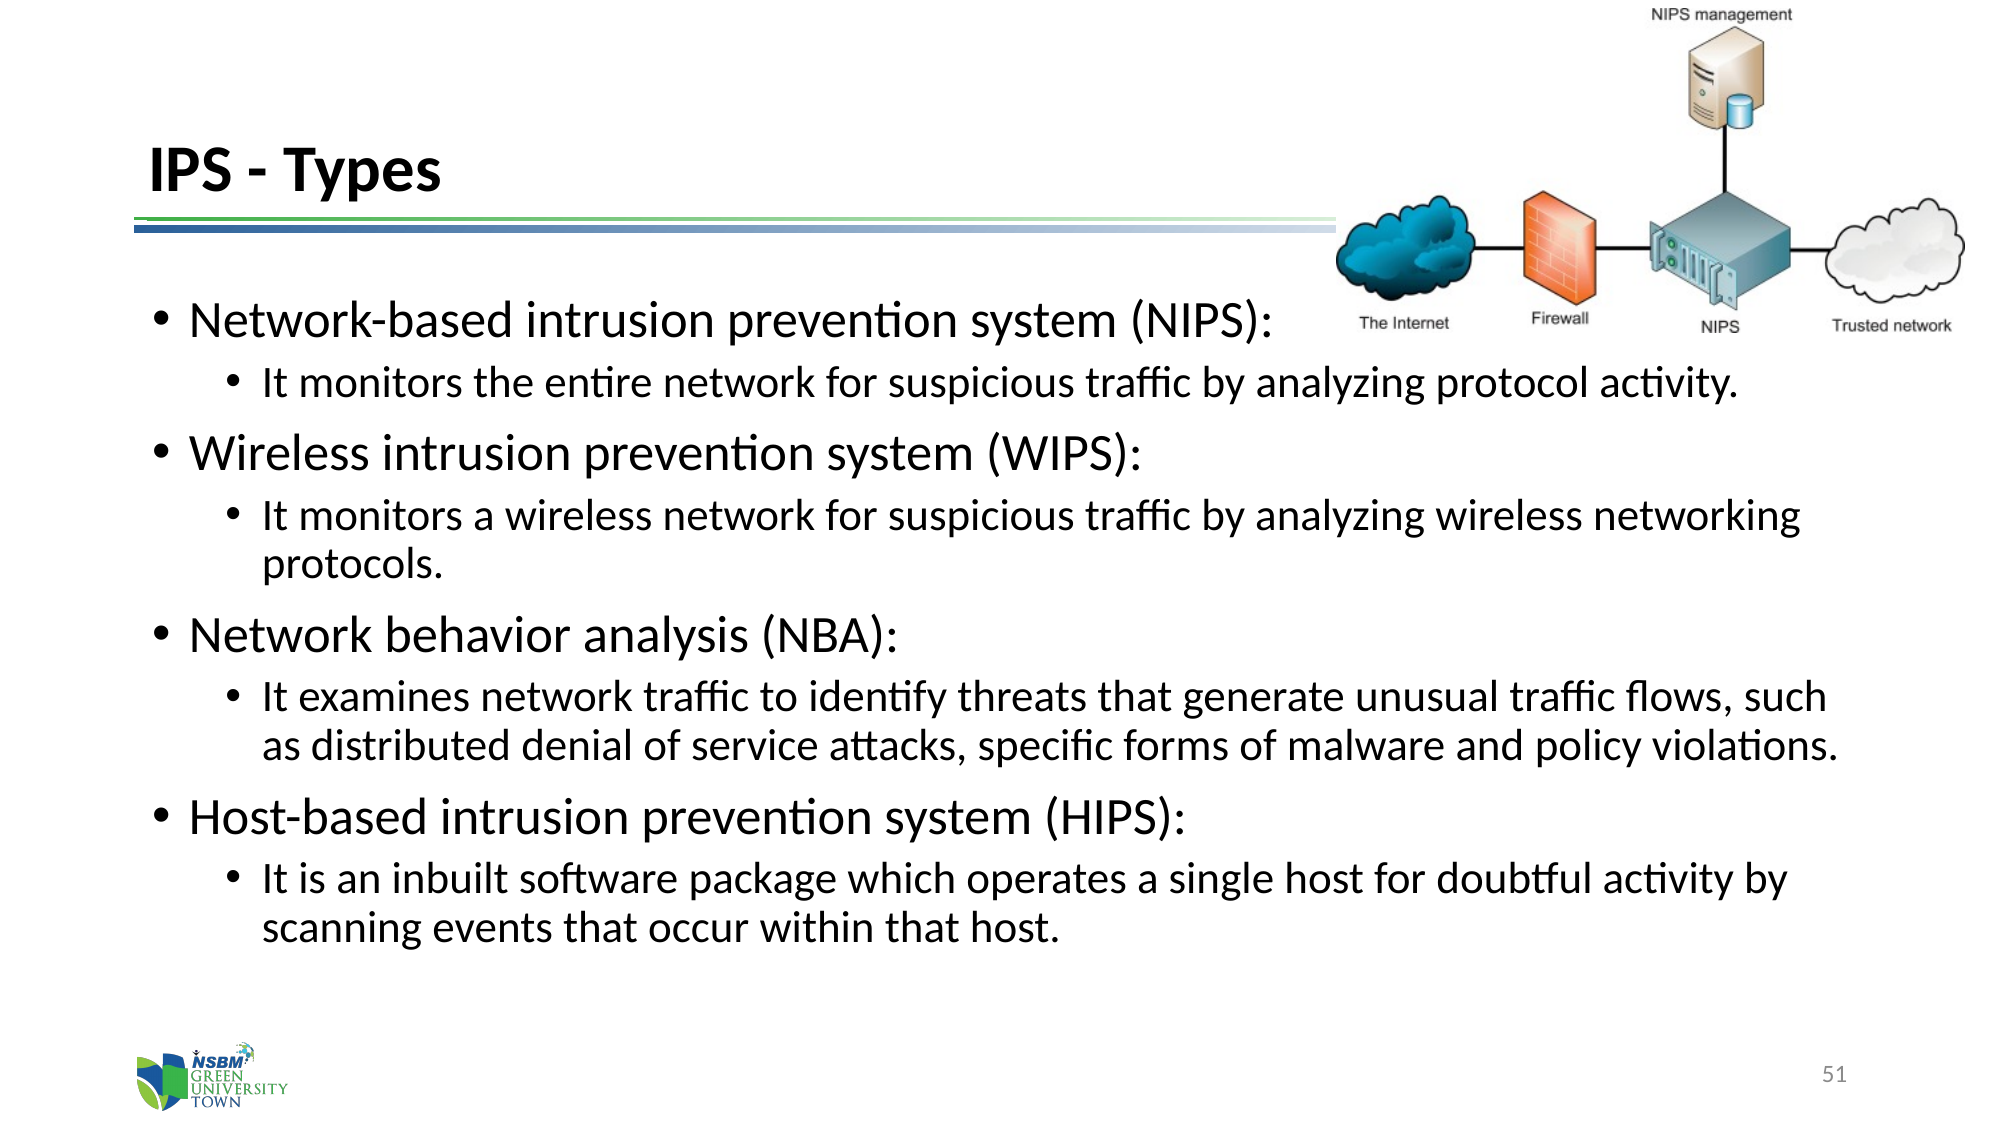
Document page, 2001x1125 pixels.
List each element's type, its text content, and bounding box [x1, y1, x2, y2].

picture [1336, 8, 1965, 333]
list Network-based intrusion prevention system (NIPS): It monitors the entire network for suspicious traffic by analyzing protocol activity. Wireless intrusion prevention system (WIPS): It monitors a wireless network for suspicious traffic by analyzing wireless networking protocols. Network behavior analysis (NBA): It examines network traffic to identify threats that generate unusual traffic flows, such as distributed denial of service attacks, specific forms of malware and policy violations. Host-based intrusion prevention system (HIPS): It is an inbuilt software package which operates a single host for doubtful activity by scanning events that occur within that host. [137, 285, 1863, 999]
title IPS - Types [133, 85, 1336, 256]
picture [137, 1042, 288, 1111]
slide_number 51 [1412, 1042, 1863, 1103]
